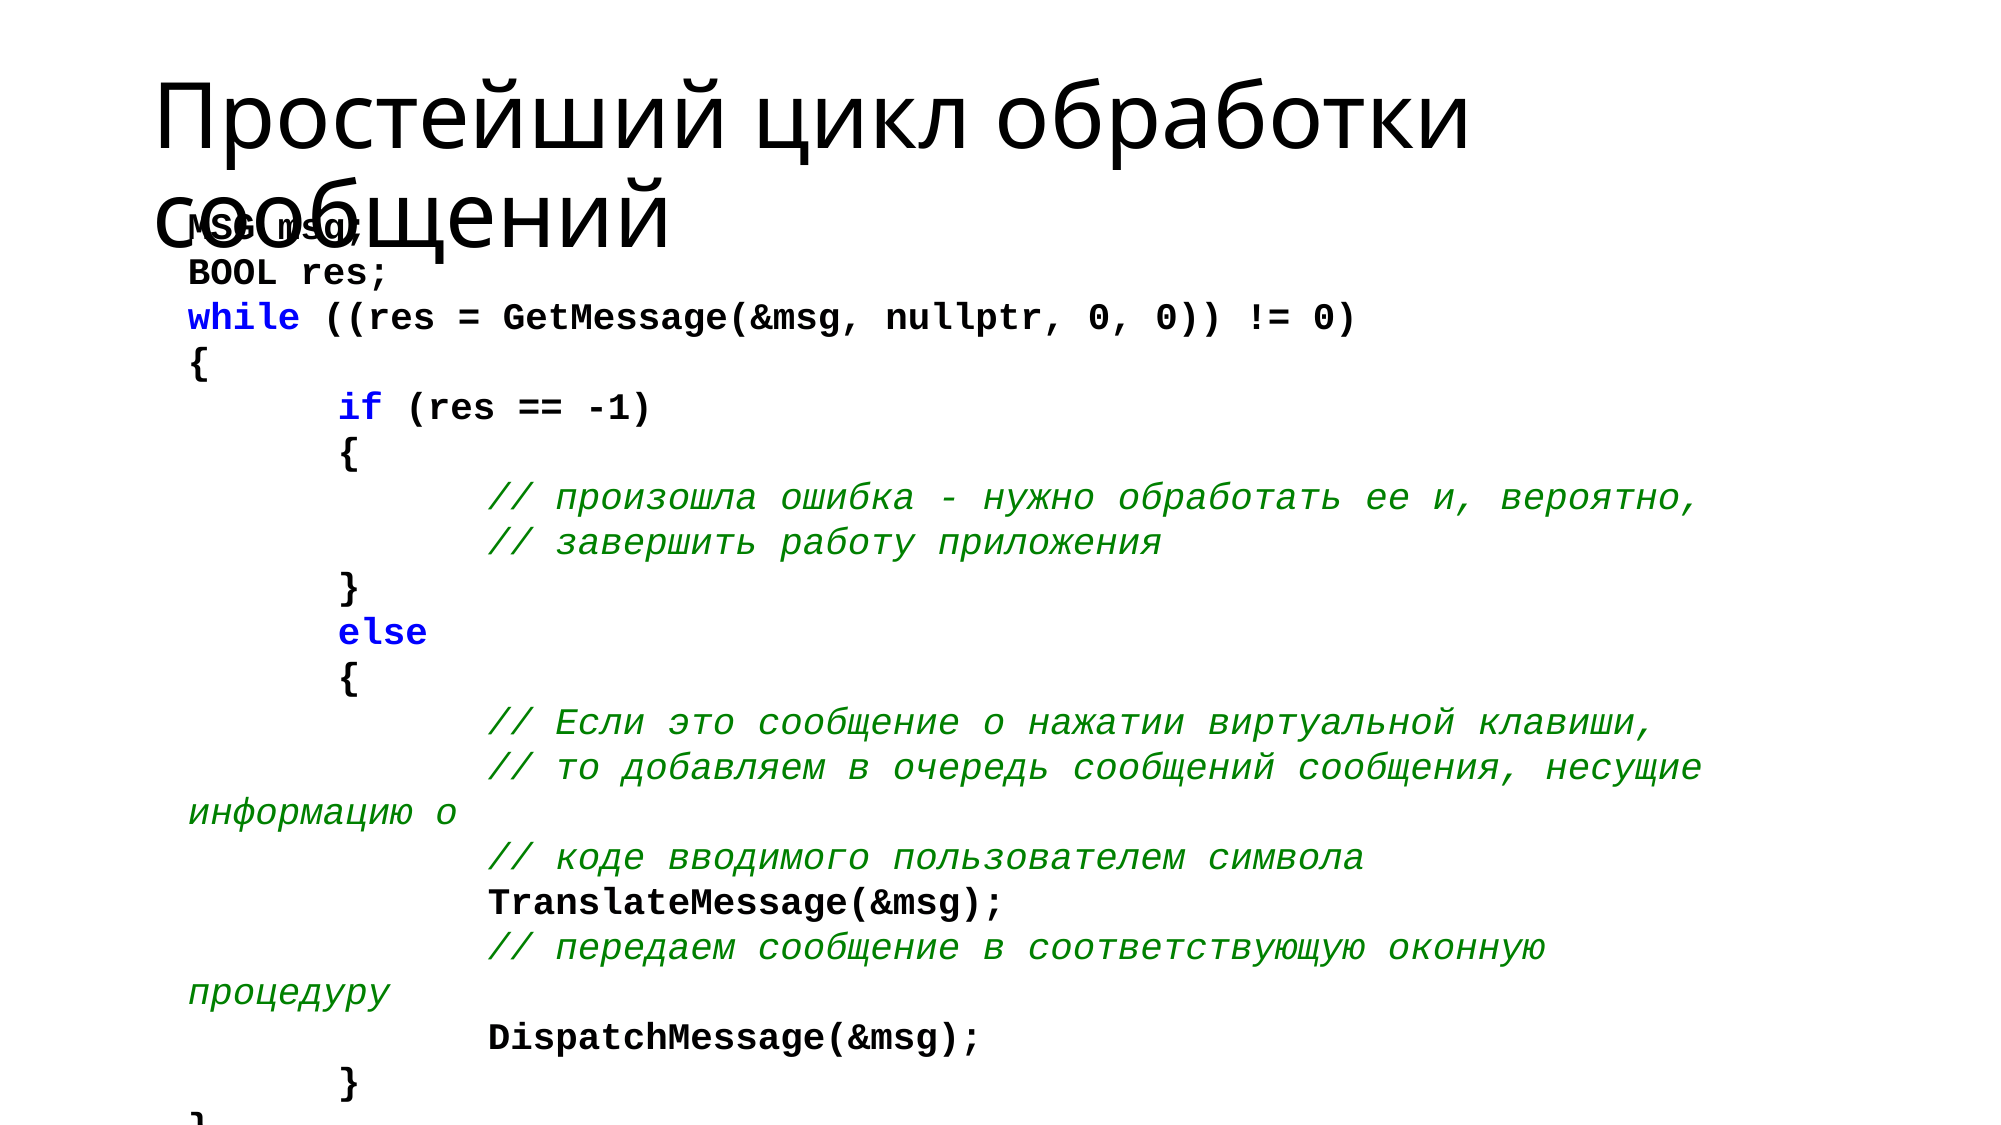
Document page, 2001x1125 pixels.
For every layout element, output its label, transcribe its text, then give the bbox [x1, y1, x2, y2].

title Простейший цикл обработки сообщений [137, 59, 1863, 278]
text_box MSG msg; BOOL res; while ((res = GetMessage(&msg, nullptr, 0, 0)) != 0) { if (res == -1) { // произошла ошибка - нужно обработать ее и, вероятно, // завершить работу приложения } else { // Если это сообщение о нажатии виртуальной клавиши, // то добавляем в очередь сообщений сообщения, несущие информацию о // коде вводимого пользователем символа TranslateMessage(&msg); // передаем сообщение в соответствующую оконную процедуру DispatchMessage(&msg); } } [173, 194, 1780, 1125]
